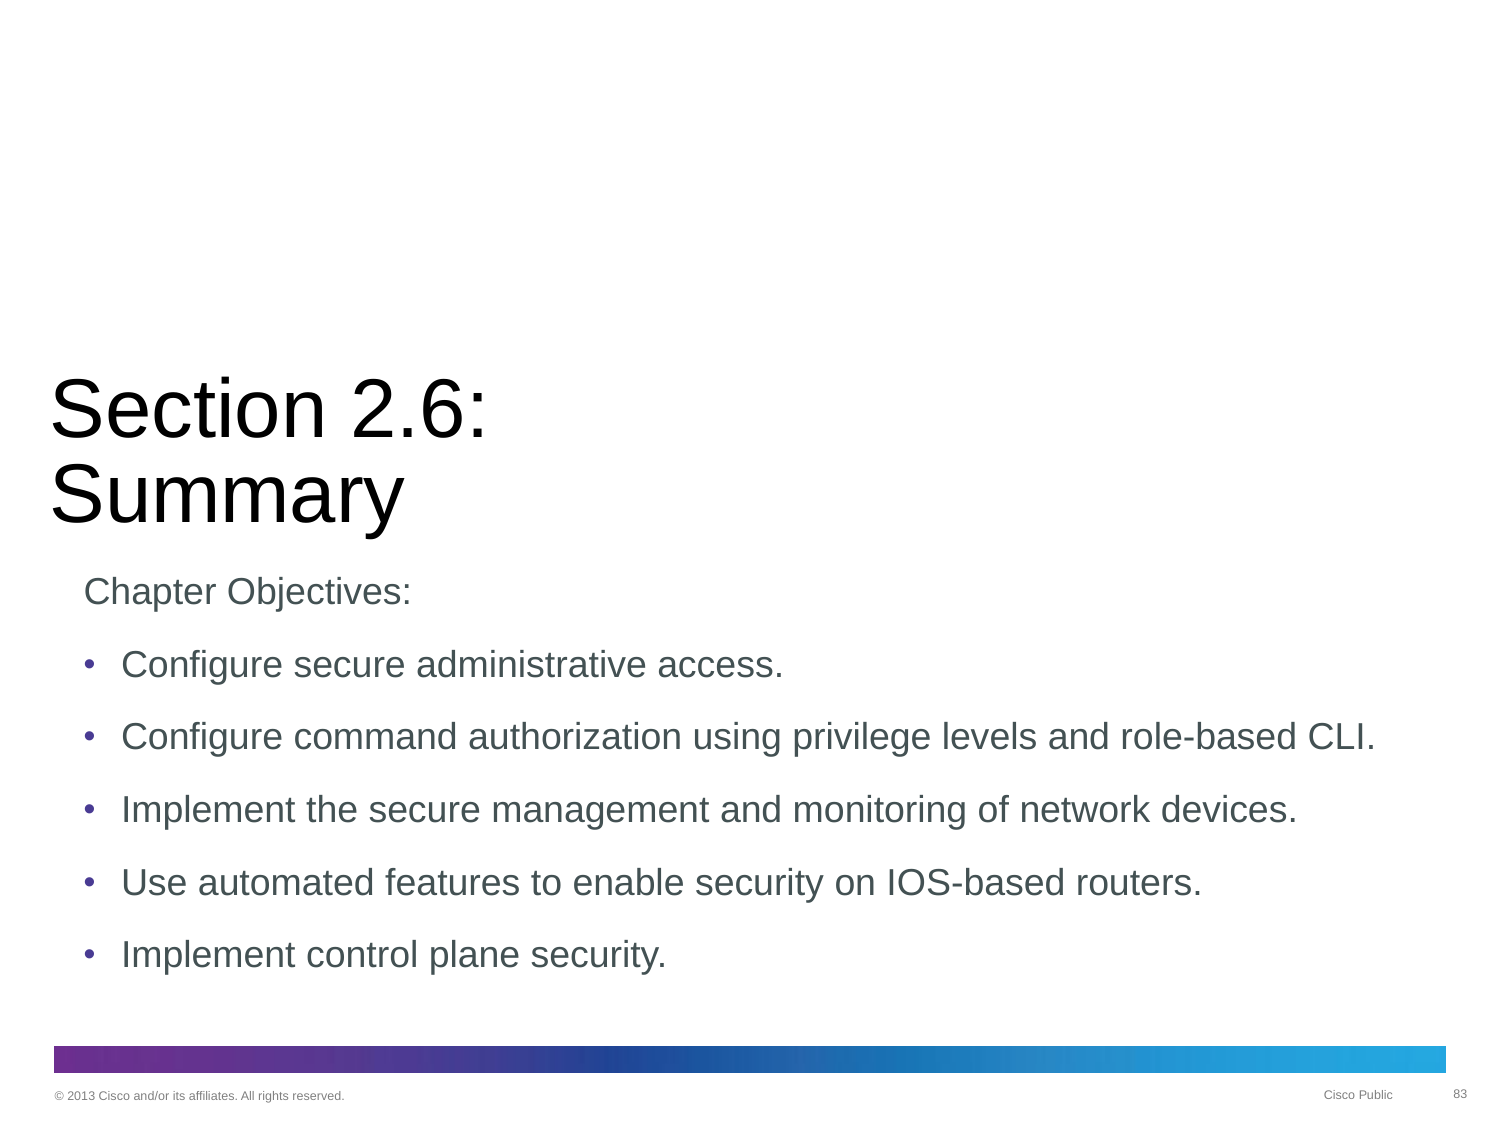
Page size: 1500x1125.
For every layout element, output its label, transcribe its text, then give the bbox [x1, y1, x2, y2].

title Section 2.6: Summary [36, 336, 1368, 547]
text_box Chapter Objectives: Configure secure administrative access. Configure command authorization using privilege levels and role-based CLI. Implement the secure management and monitoring of network devices. Use automated features to enable security on IOS-based routers. Implement control plane security. [68, 562, 1476, 1017]
picture [54, 1046, 1446, 1073]
